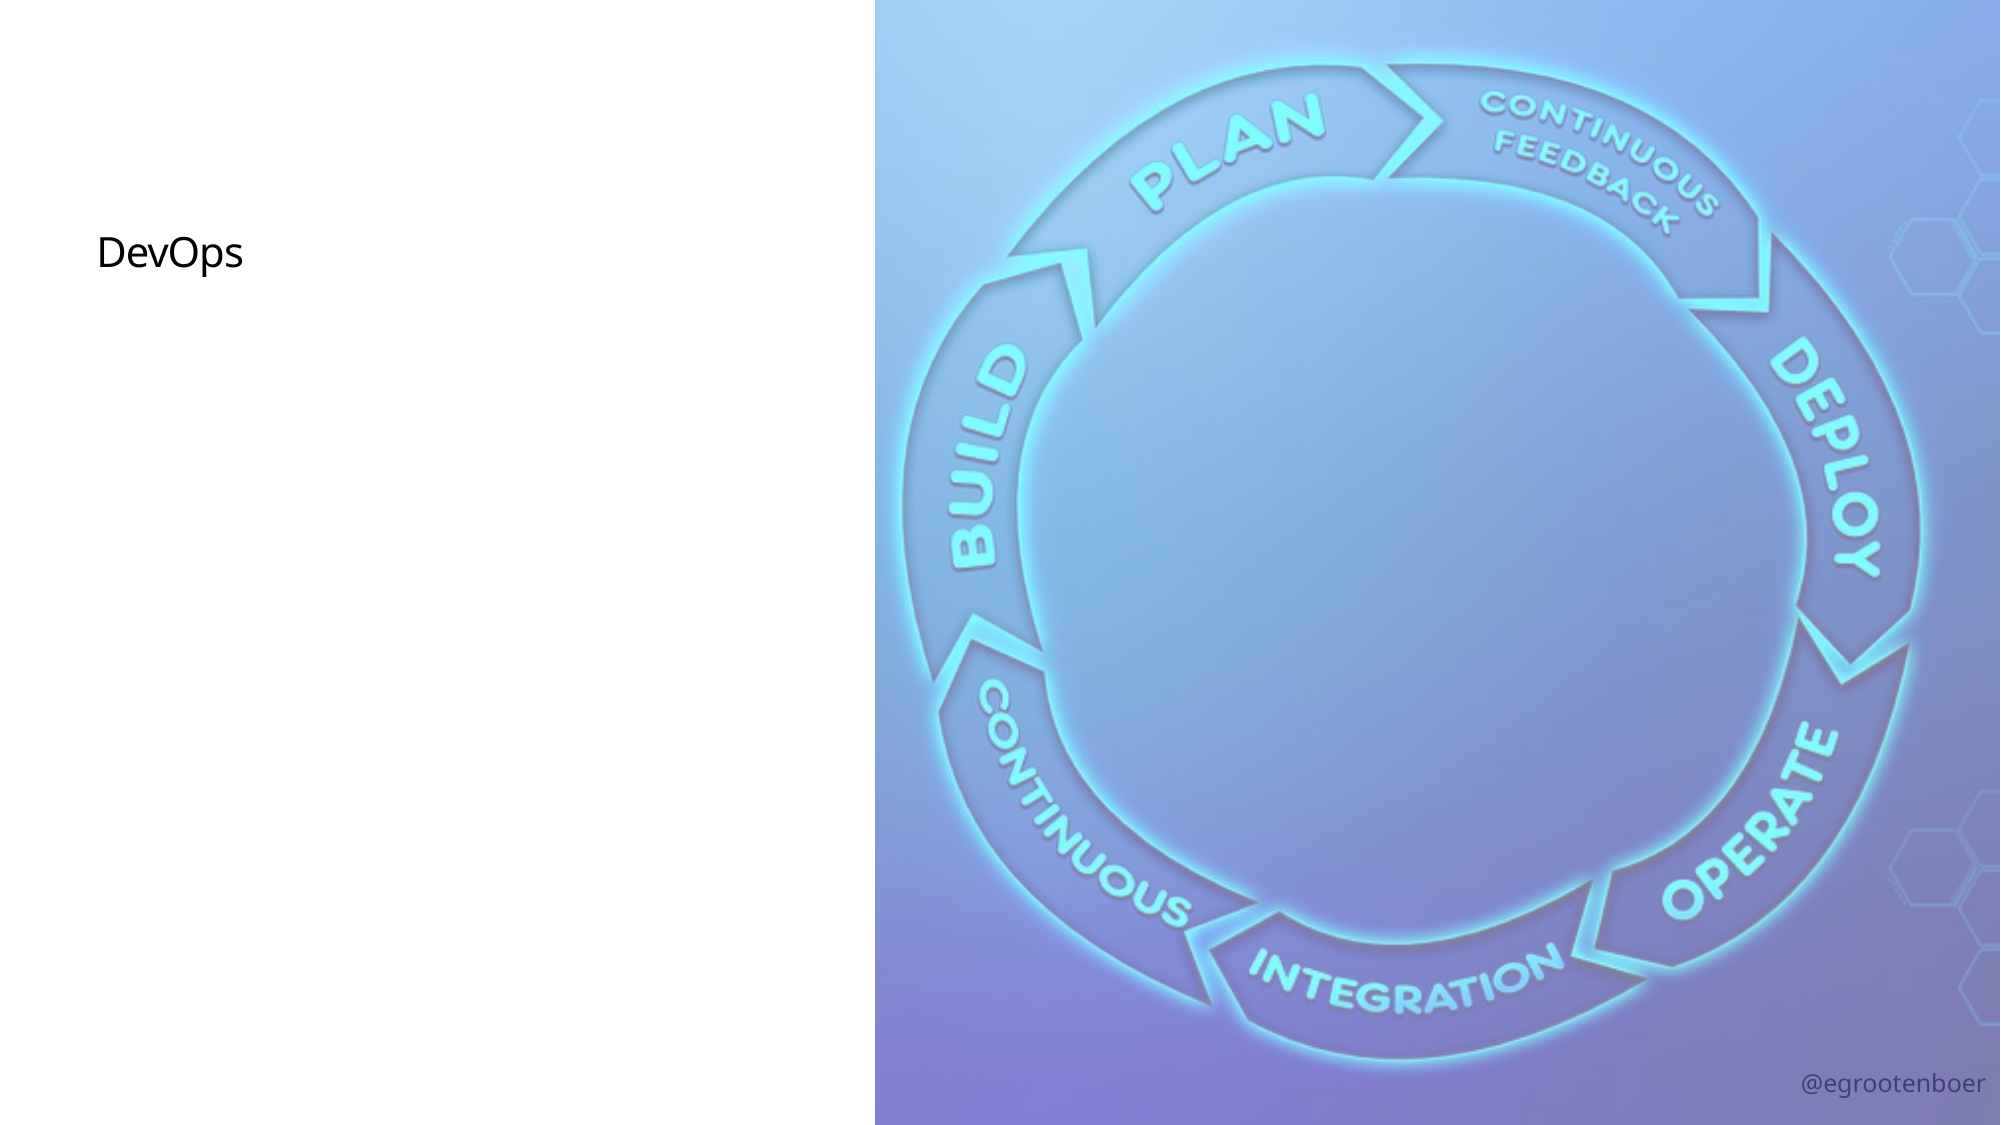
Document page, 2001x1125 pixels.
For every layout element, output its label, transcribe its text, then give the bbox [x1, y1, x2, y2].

title DevOps [96, 96, 779, 277]
picture [874, 0, 2000, 1125]
